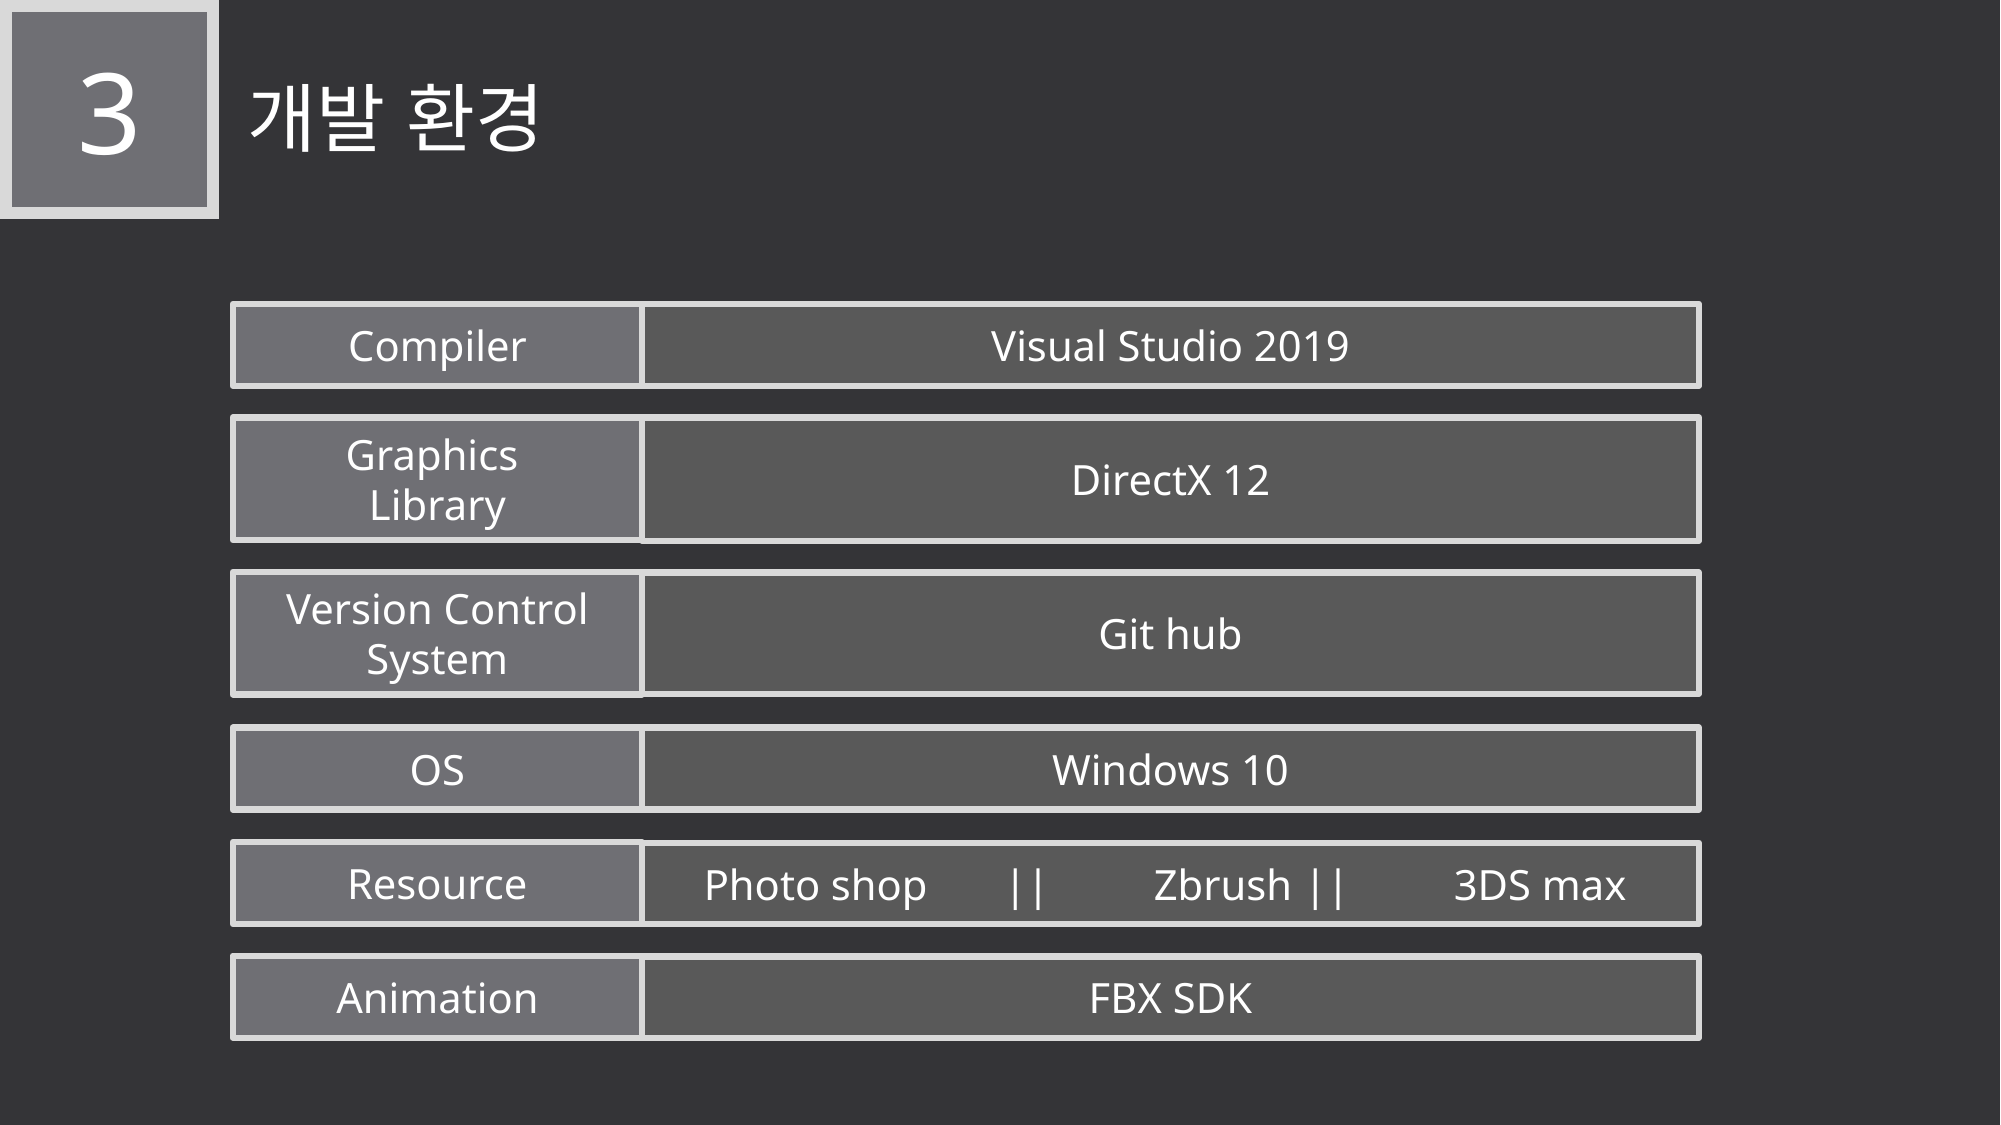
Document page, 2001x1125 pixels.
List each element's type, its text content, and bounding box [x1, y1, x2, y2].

text_box DirectX 12 [641, 416, 1700, 542]
text_box Graphics Library [232, 416, 641, 541]
text_box Version Control System [232, 571, 643, 696]
text_box Photo shop || Zbrush || 3DS max [641, 842, 1700, 925]
text_box Windows 10 [641, 726, 1700, 811]
text_box FBX SDK [641, 955, 1700, 1039]
text_box Animation [232, 955, 641, 1039]
text_box Resource [232, 841, 643, 925]
text_box OS [232, 726, 641, 811]
text_box 3 [5, 5, 214, 214]
text_box Visual Studio 2019 [641, 303, 1700, 387]
text_box 개발 환경 [232, 64, 872, 170]
text_box Compiler [232, 303, 641, 387]
text_box Git hub [641, 571, 1700, 695]
